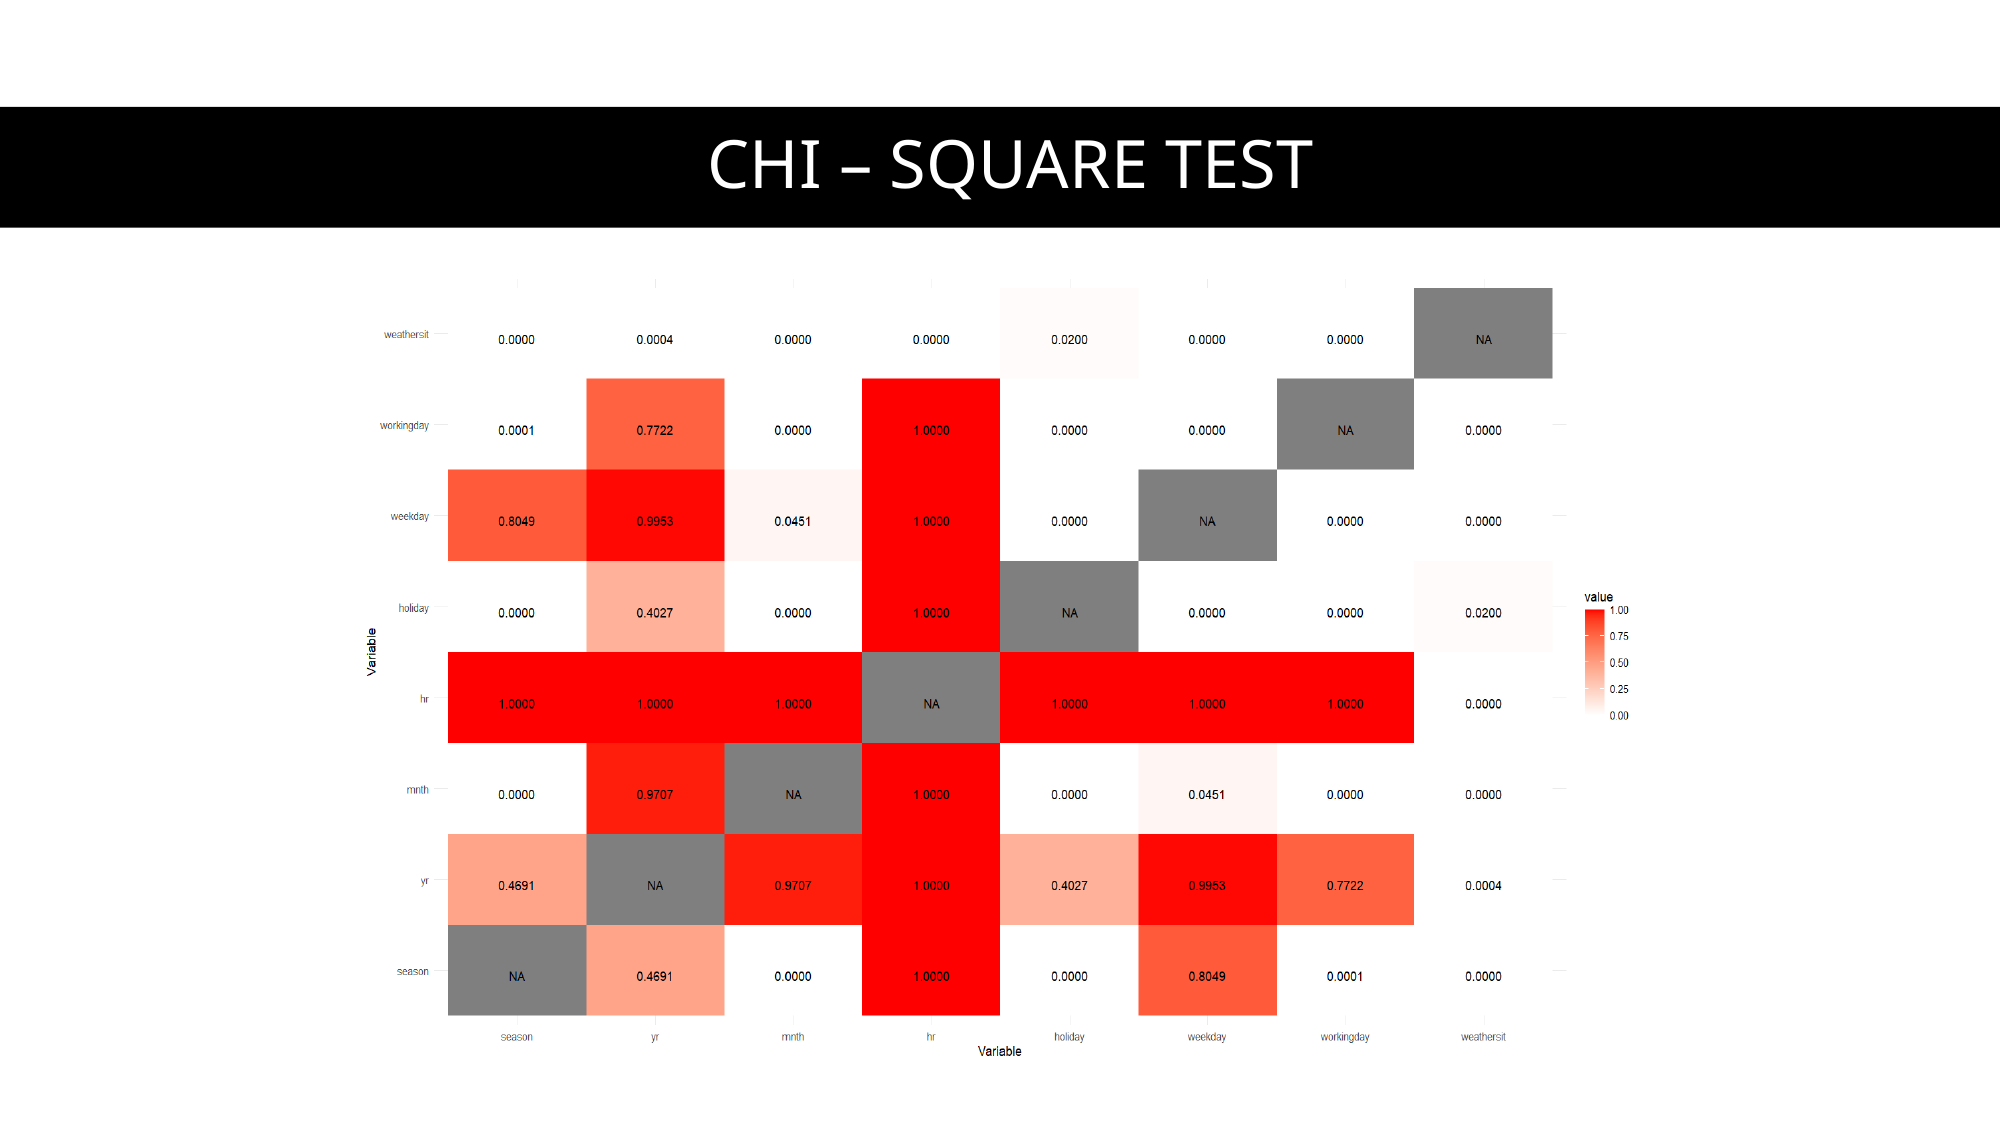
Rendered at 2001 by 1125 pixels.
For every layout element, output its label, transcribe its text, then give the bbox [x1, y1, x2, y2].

title CHI – SQUARE TEST [91, 105, 1931, 228]
text_box [0, 106, 2000, 229]
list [359, 274, 1641, 1065]
